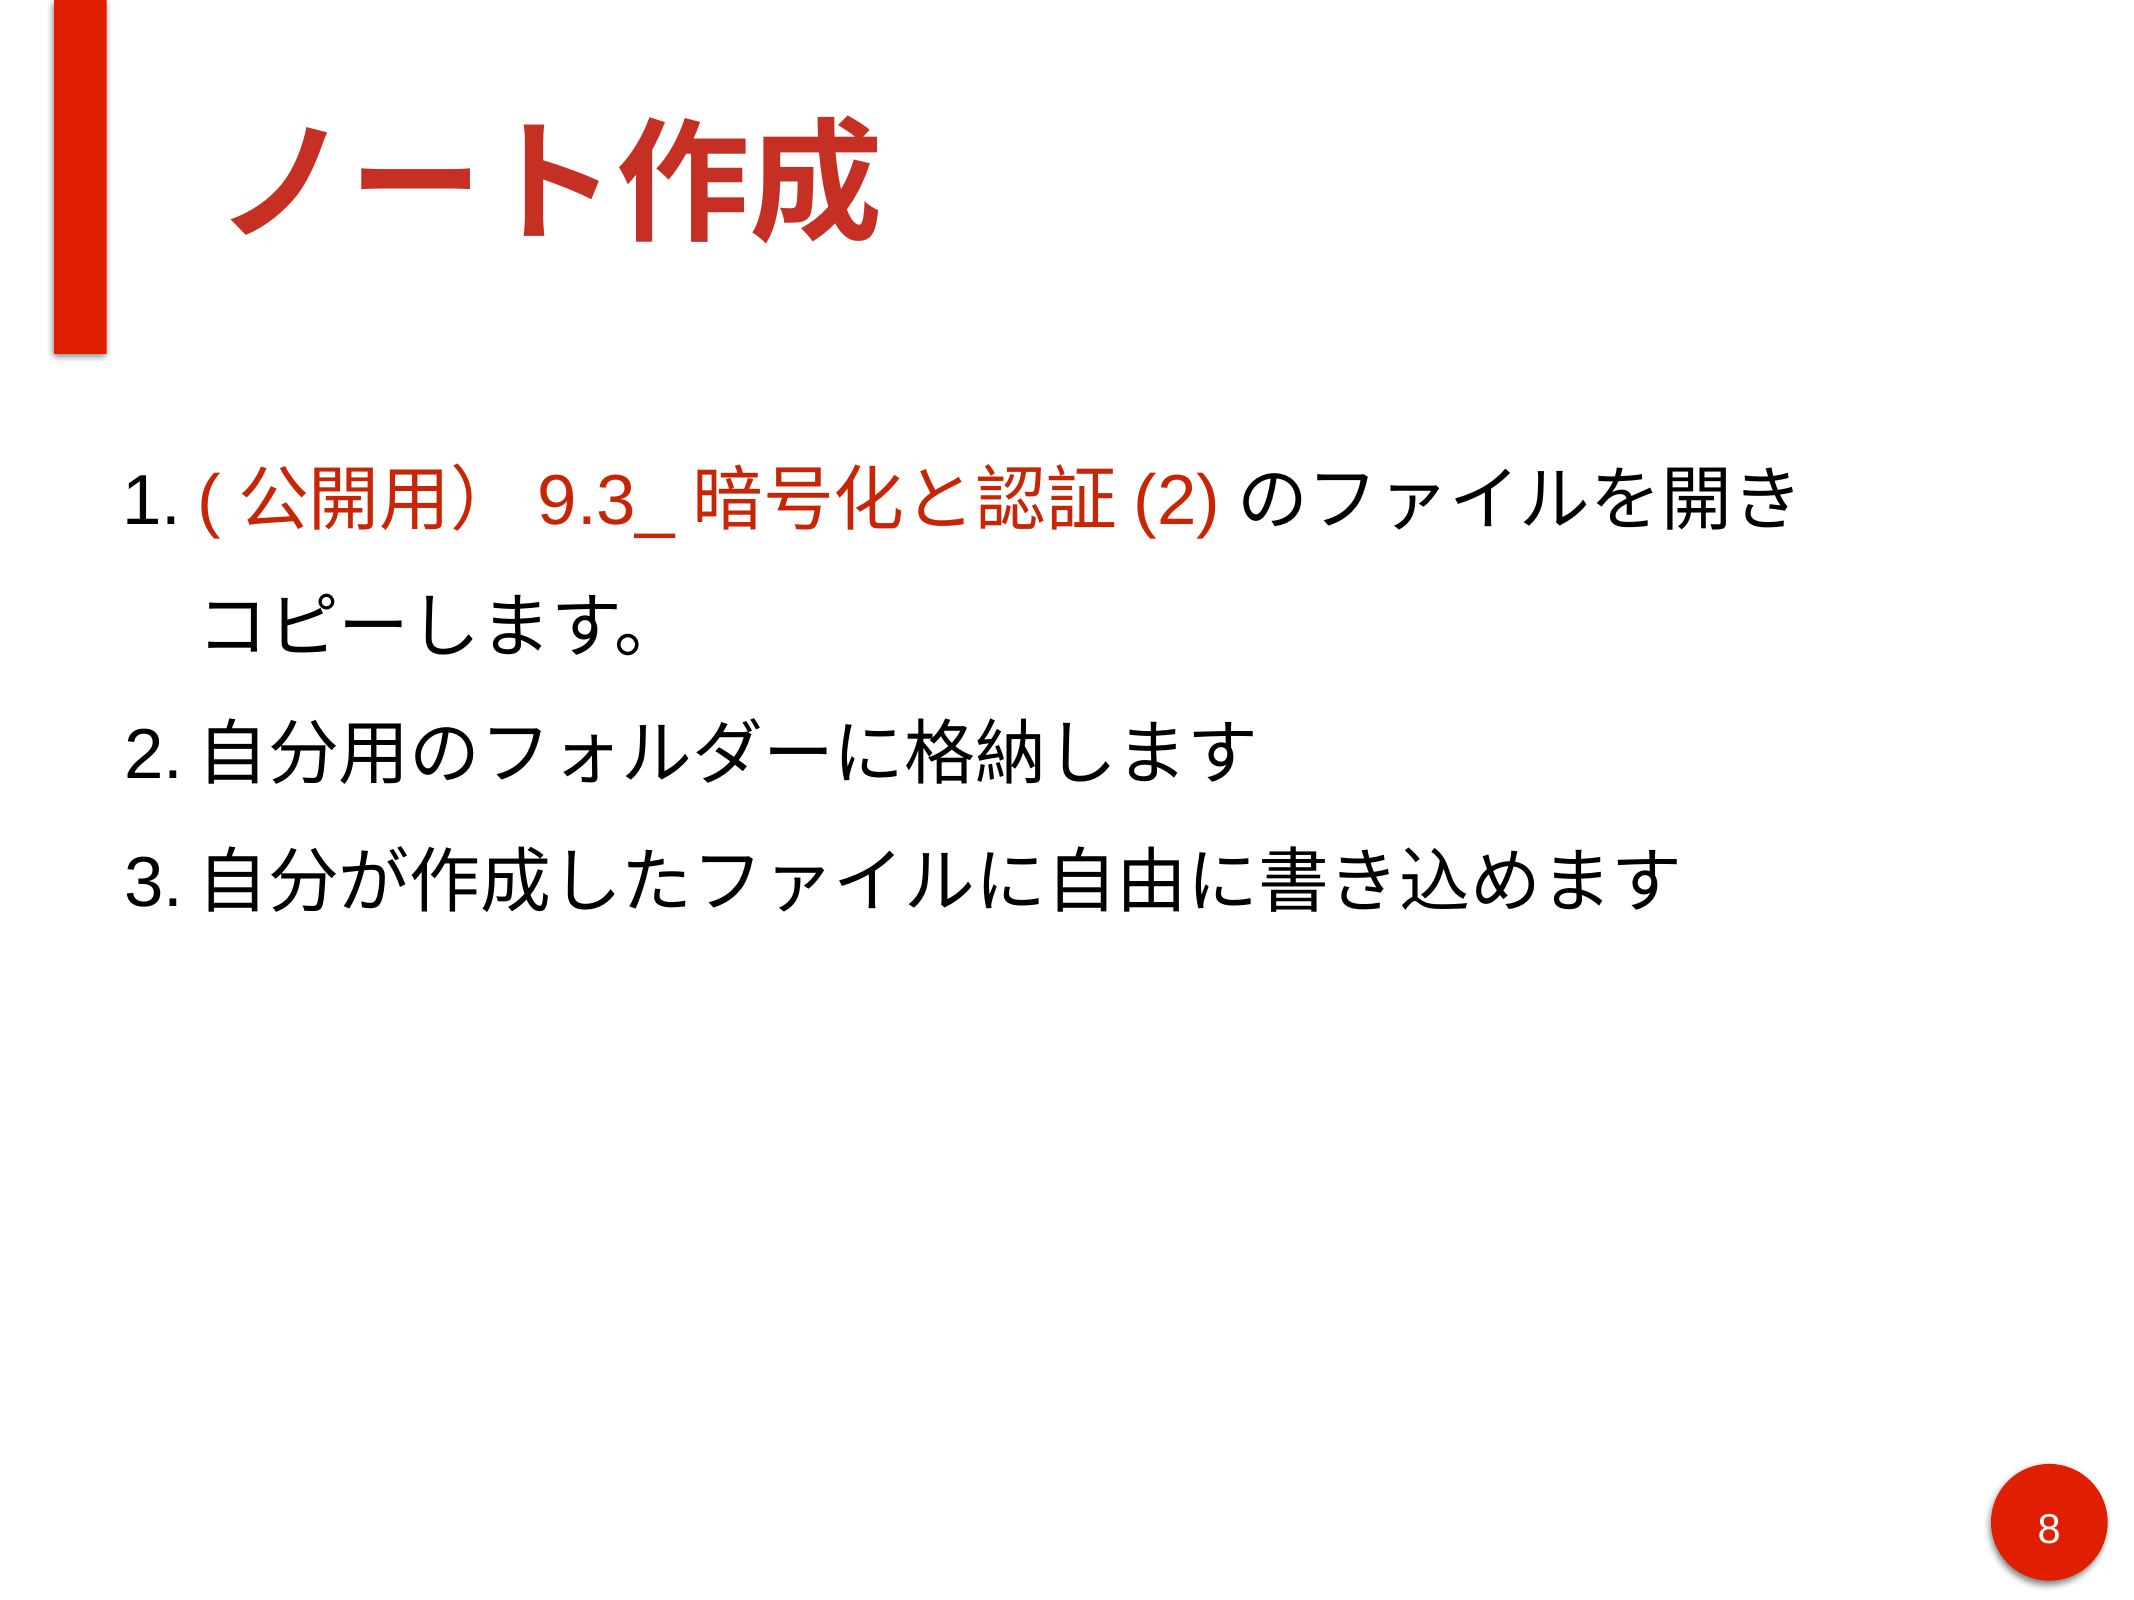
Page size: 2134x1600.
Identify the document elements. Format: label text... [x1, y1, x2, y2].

list (公開用）9.3_暗号化と認証(2)のファイルを開き コピーします。 自分用のフォルダーに格納します 自分が作成したファイルに自由に書き込めます [114, 402, 2067, 1567]
slide_number ‹#› [2012, 1493, 2087, 1552]
title ノート作成 [208, 11, 1927, 343]
